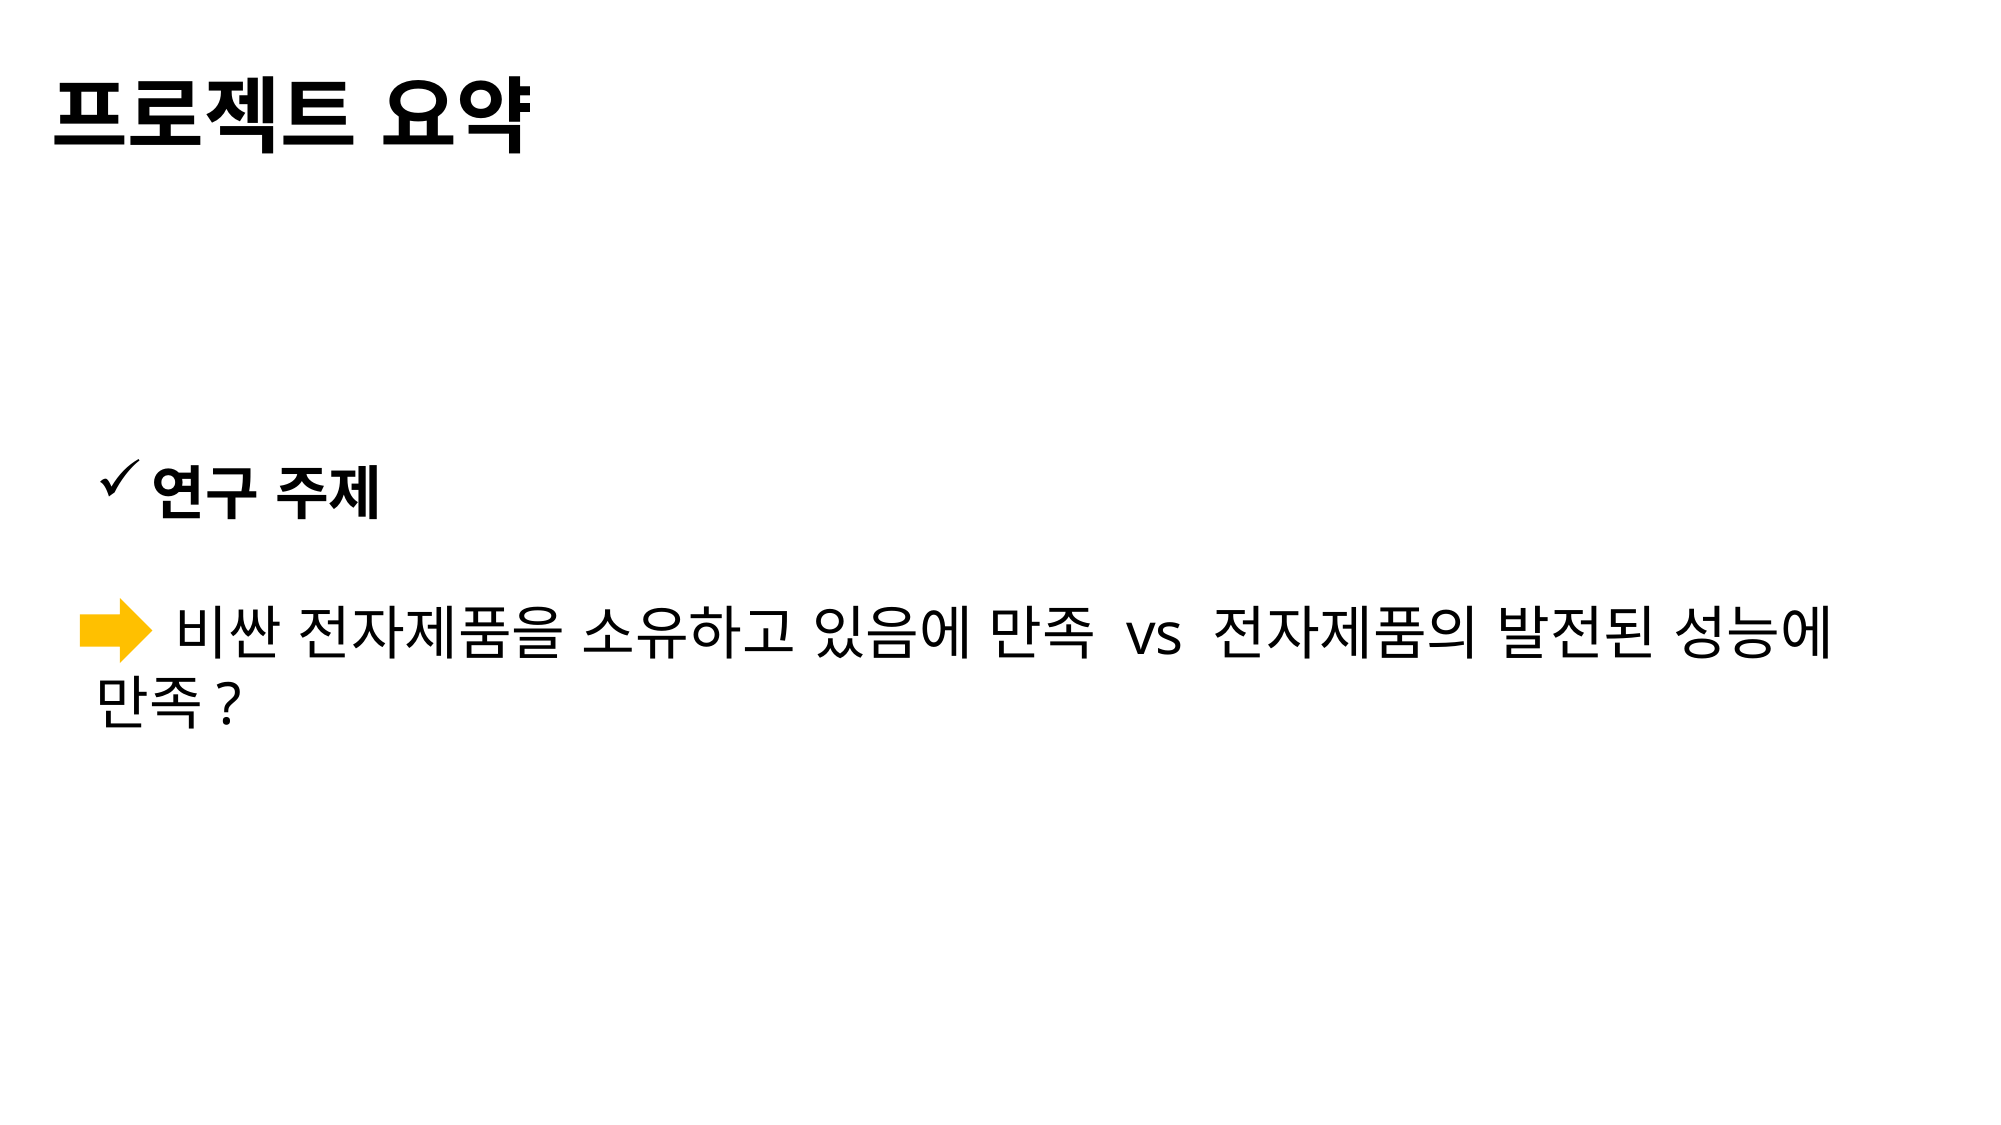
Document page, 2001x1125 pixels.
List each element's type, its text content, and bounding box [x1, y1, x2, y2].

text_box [80, 448, 1920, 677]
text_box 프로젝트 요약 [36, 55, 1892, 171]
